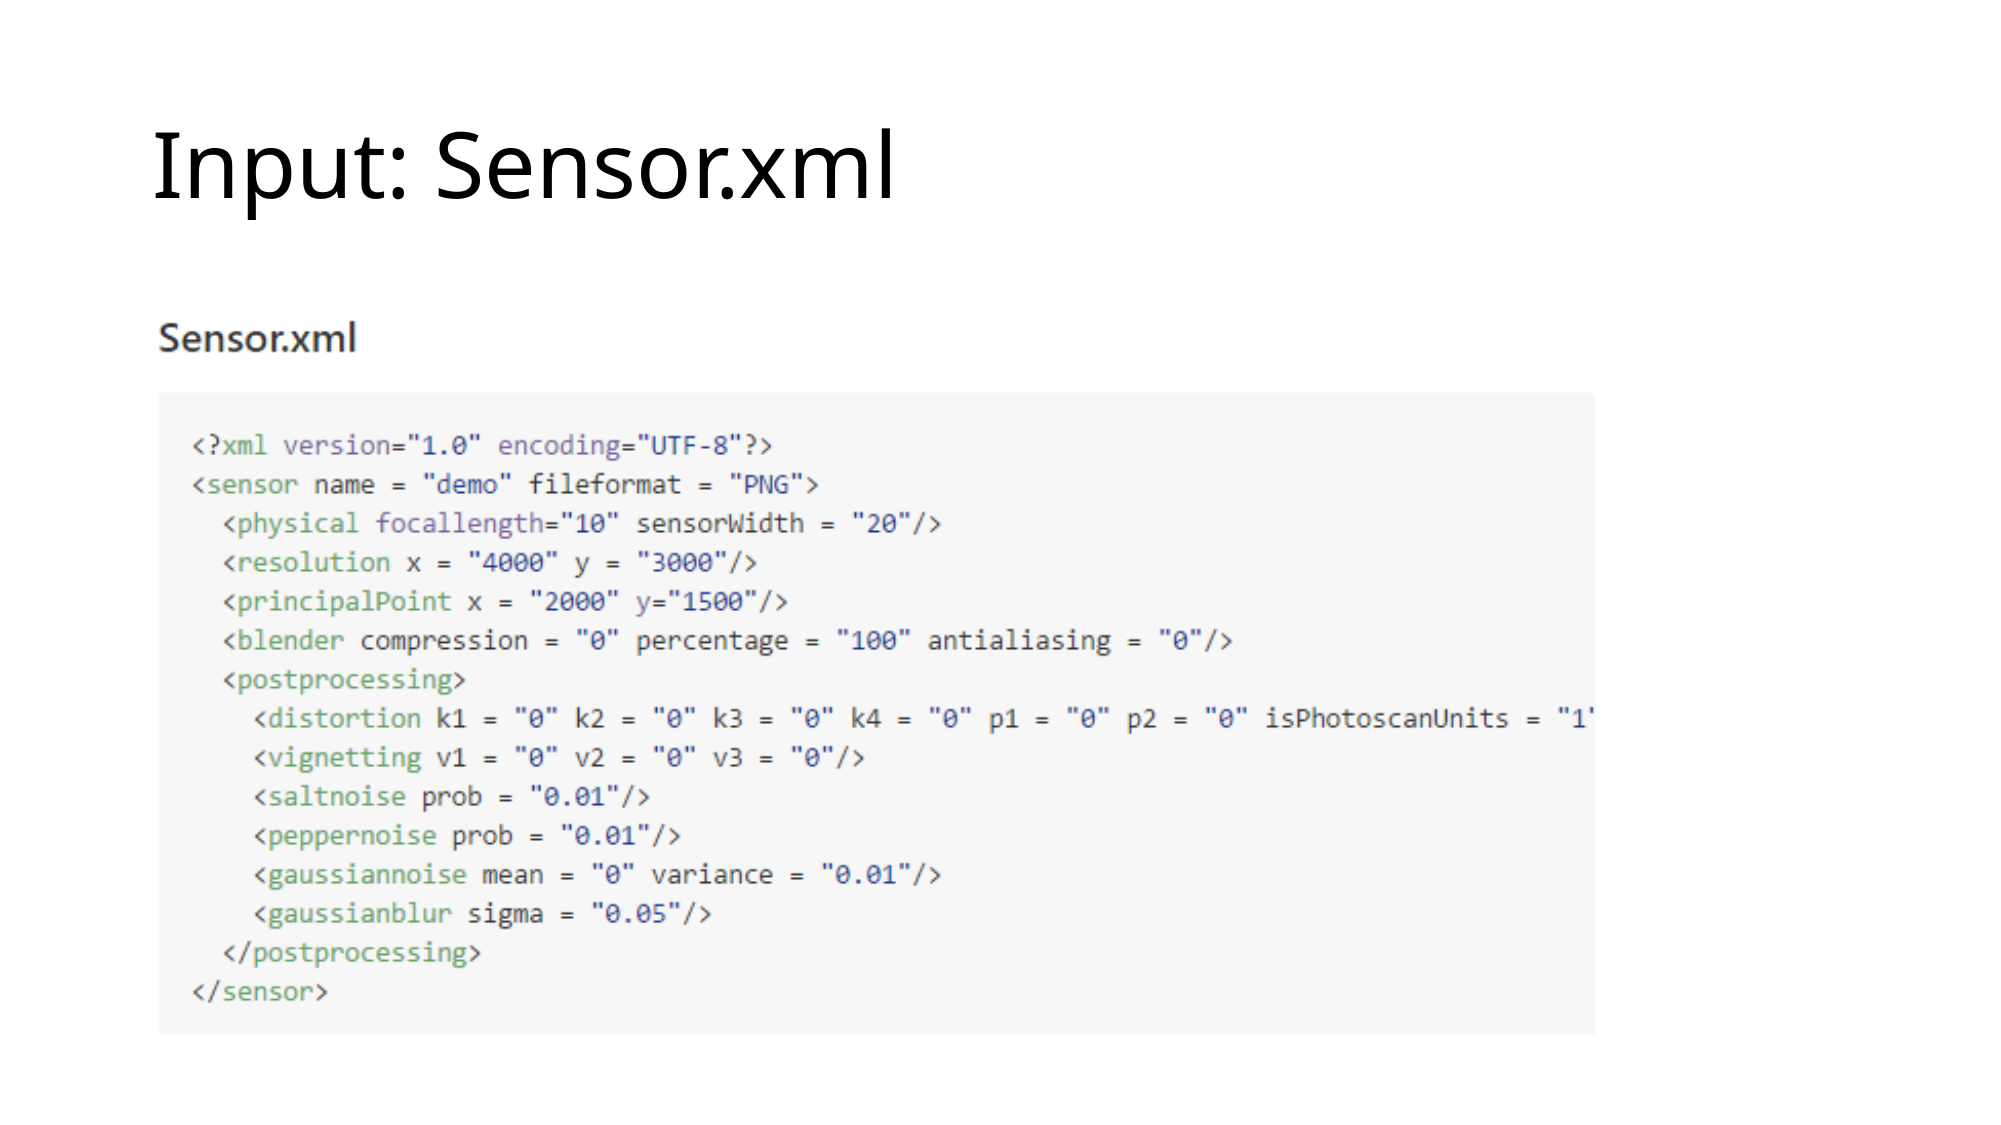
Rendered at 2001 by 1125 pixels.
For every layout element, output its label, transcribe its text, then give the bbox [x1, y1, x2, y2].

title Input: Sensor.xml [137, 59, 1863, 278]
picture [137, 299, 1612, 1034]
